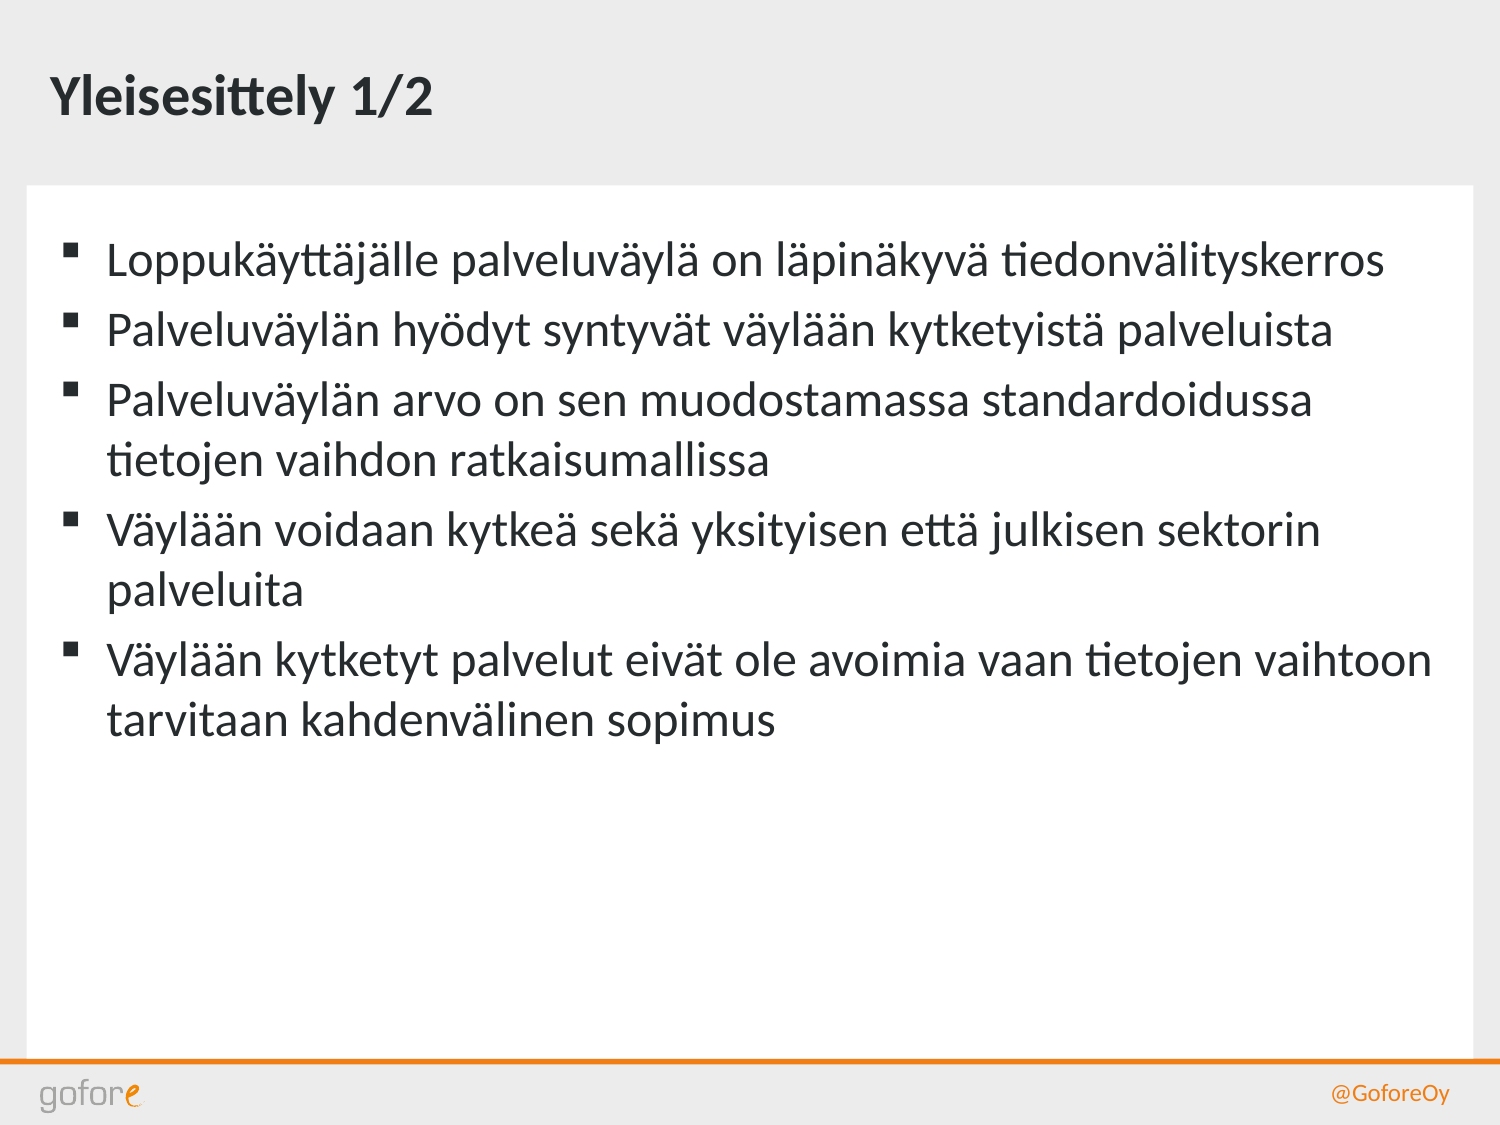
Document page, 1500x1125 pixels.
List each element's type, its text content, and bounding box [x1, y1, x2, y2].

list Loppukäyttäjälle palveluväylä on läpinäkyvä tiedonvälityskerros Palveluväylän hyödyt syntyvät väylään kytketyistä palveluista Palveluväylän arvo on sen muodostamassa standardoidussa tietojen vaihdon ratkaisumallissa Väylään voidaan kytkeä sekä yksityisen että julkisen sektorin palveluita Väylään kytketyt palvelut eivät ole avoimia vaan tietojen vaihtoon tarvitaan kahdenvälinen sopimus [47, 220, 1453, 1059]
footer @GoforeOy [738, 1058, 1471, 1125]
title Yleisesittely 1/2 [37, 0, 1463, 185]
